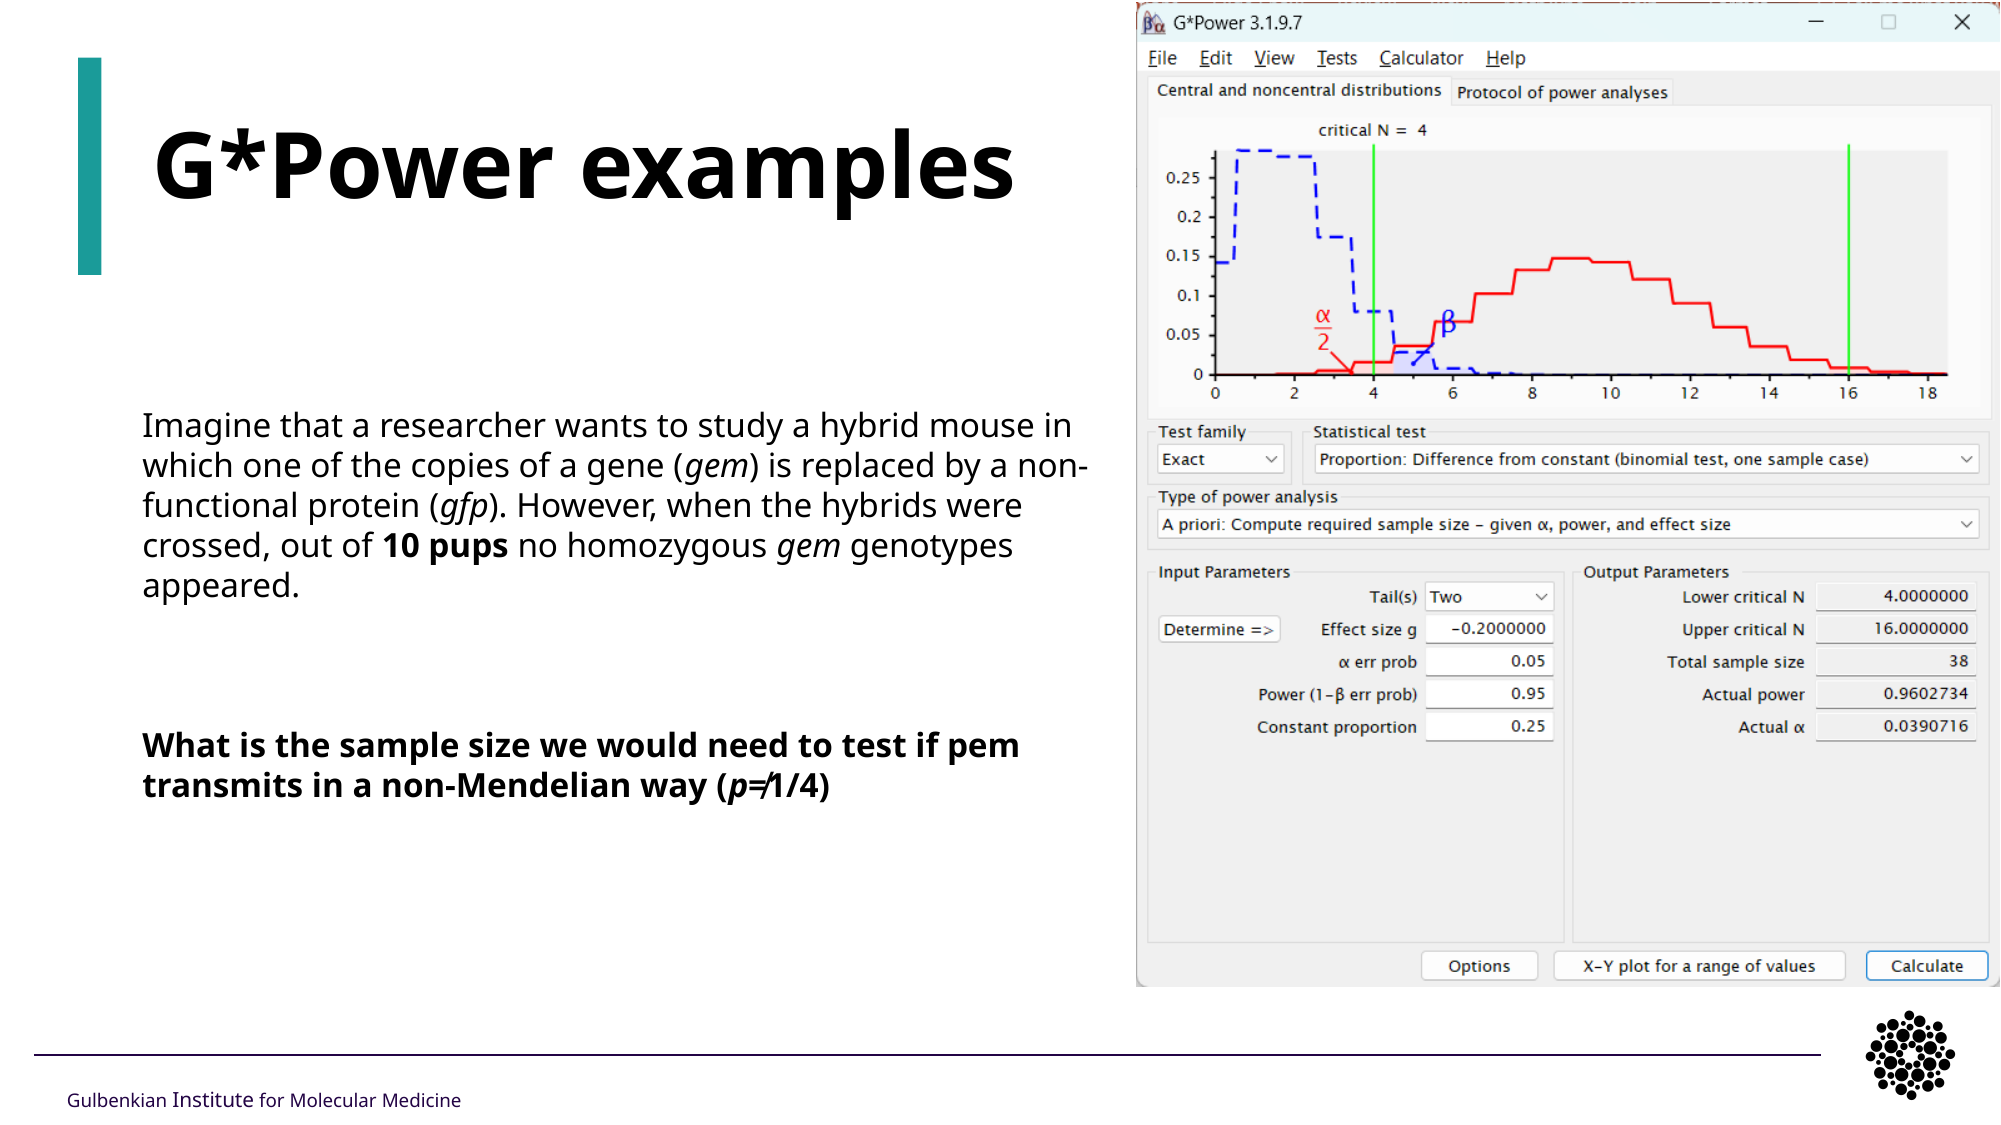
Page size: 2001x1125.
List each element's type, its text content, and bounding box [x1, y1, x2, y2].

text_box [33, 965, 2000, 1125]
title G*Power examples [137, 59, 1135, 278]
text_box [76, 56, 103, 277]
picture [1135, 1, 2000, 965]
text_box Imagine that a researcher wants to study a hybrid mouse in which one of the copies of a gene (gem) is replaced by a non-functional protein (gfp). However, when the hybrids were crossed, out of 10 pups no homozygous gem genotypes appeared. What is the sample size we would need to test if pem transmits in a non-Mendelian way (p≠1/4) [127, 396, 1111, 961]
